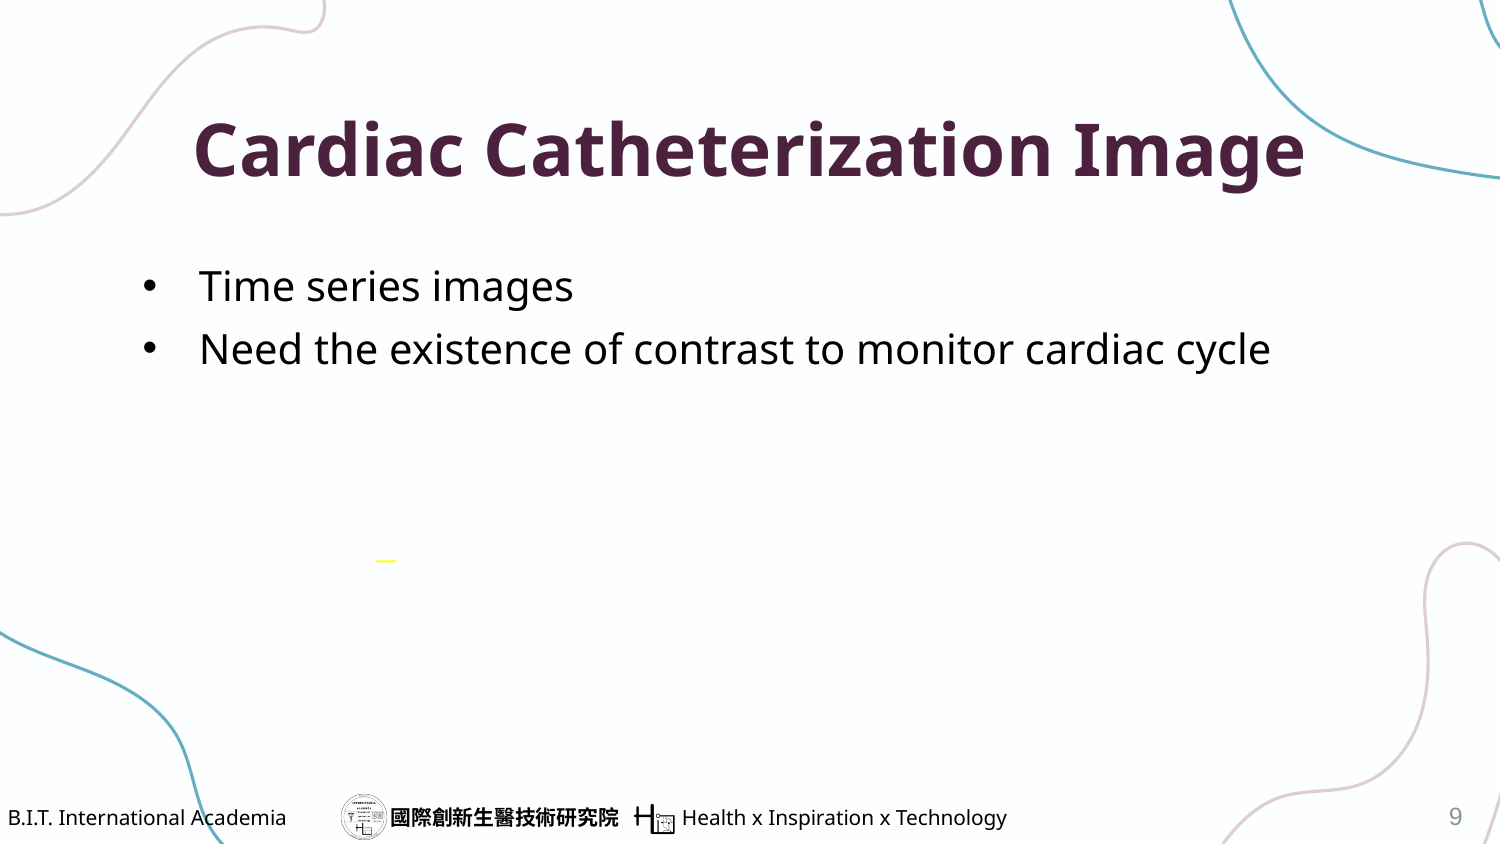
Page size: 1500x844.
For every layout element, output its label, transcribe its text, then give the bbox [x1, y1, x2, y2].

slide_number 9 [1140, 793, 1478, 839]
picture [341, 794, 387, 840]
title Cardiac Catheterization Image [118, 88, 1382, 183]
text_box Time series images Need the existence of contrast to monitor cardiac cycle [127, 244, 1442, 393]
picture [632, 798, 677, 837]
